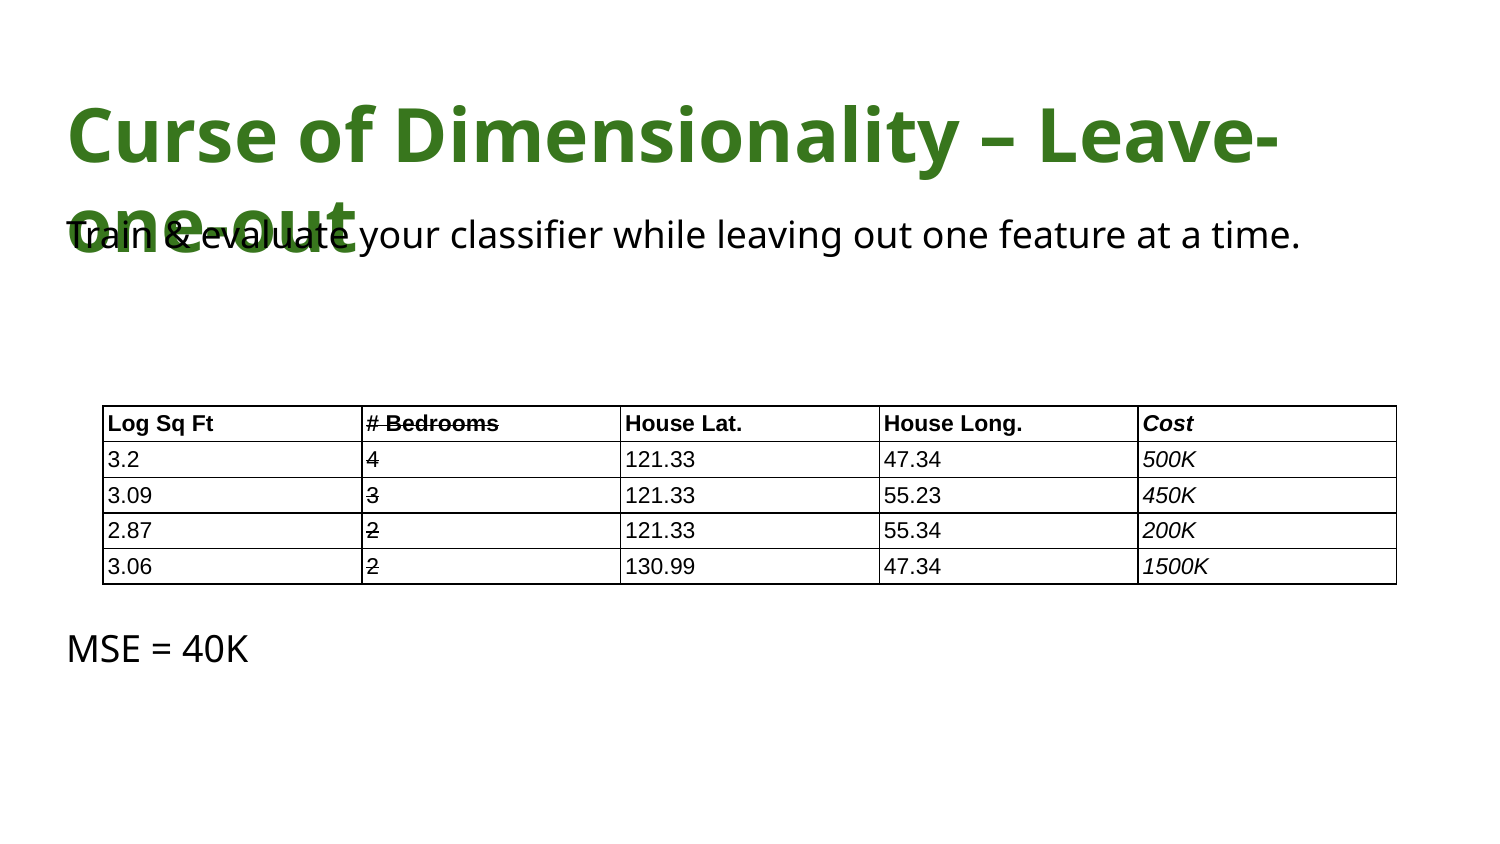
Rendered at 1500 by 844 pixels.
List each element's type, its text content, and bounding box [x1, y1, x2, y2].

table_header House Lat. [621, 407, 879, 441]
table_cell 3 [363, 478, 620, 512]
table_cell 4 [363, 442, 620, 477]
table_cell 47.34 [880, 442, 1137, 477]
table_cell 121.33 [621, 478, 879, 512]
list Train & evaluate your classifier while leaving out one feature at a time. MSE = 40K [51, 189, 1449, 750]
table_header House Long. [880, 407, 1137, 441]
table_cell 121.33 [621, 514, 879, 548]
table_cell 55.34 [880, 514, 1137, 548]
table_cell 1500K [1139, 549, 1396, 583]
table_cell 47.34 [880, 549, 1137, 583]
table_cell 2 [363, 514, 620, 548]
table_cell 55.23 [880, 478, 1137, 512]
table_cell 450K [1139, 478, 1396, 512]
table_cell 130.99 [621, 549, 879, 583]
table_cell 3.09 [104, 478, 361, 512]
table_header Log Sq Ft [104, 407, 361, 441]
title Curse of Dimensionality – Leave-one-out [51, 72, 1449, 167]
table_cell 200K [1139, 514, 1396, 548]
table_cell 121.33 [621, 442, 879, 477]
table_cell 500K [1139, 442, 1396, 477]
table_header Cost [1139, 407, 1396, 441]
table_cell 2 [363, 549, 620, 583]
table_header # Bedrooms [363, 407, 620, 441]
table_cell 3.2 [104, 442, 361, 477]
table_cell 2.87 [104, 514, 361, 548]
table_cell 3.06 [104, 549, 361, 583]
